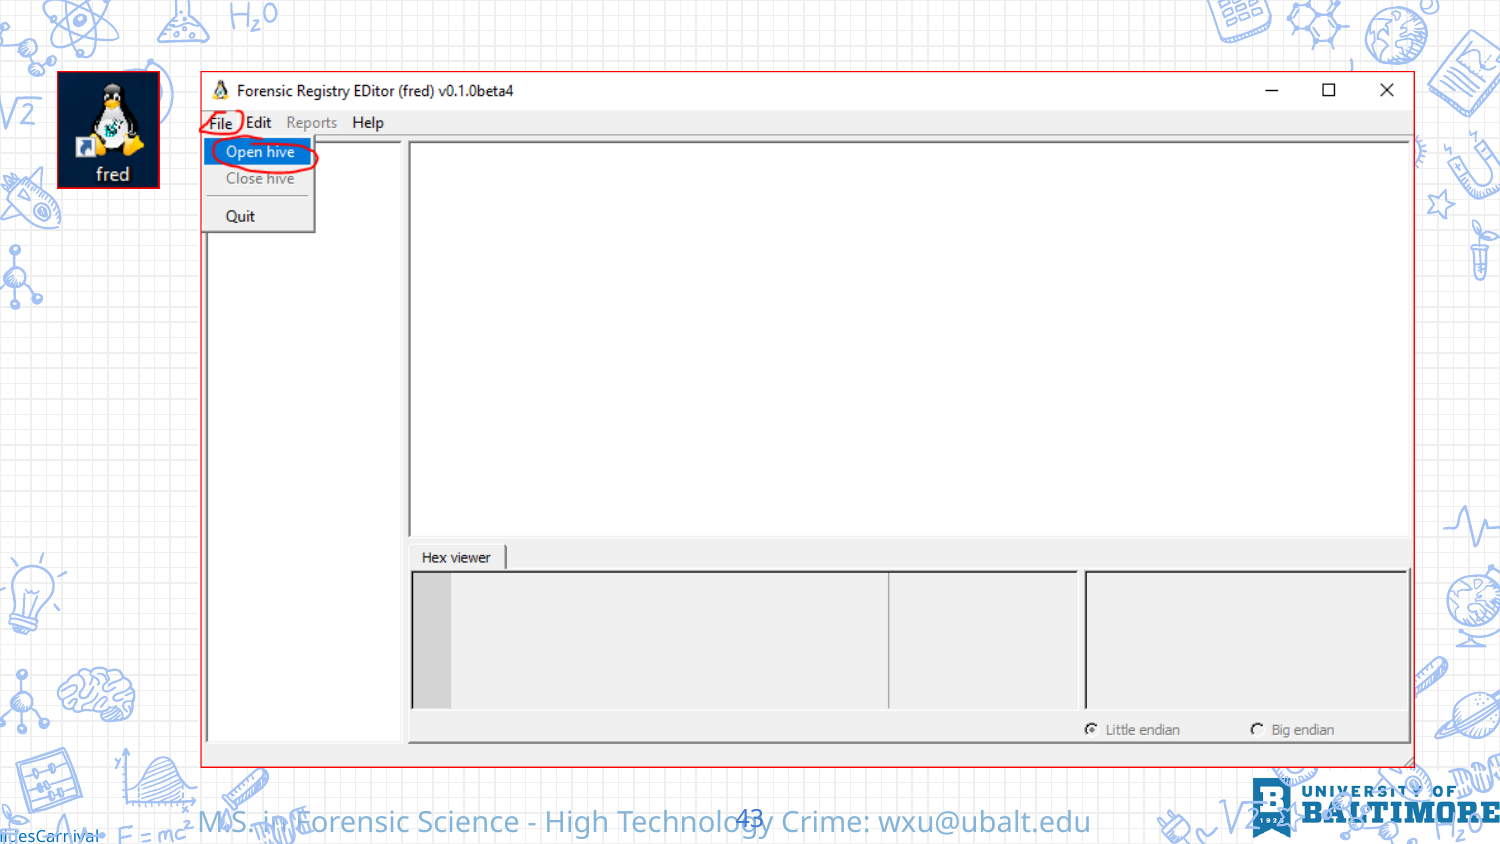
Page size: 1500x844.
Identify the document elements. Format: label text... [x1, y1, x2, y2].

picture [1283, 771, 1308, 783]
picture [197, 71, 1415, 768]
picture [1381, 771, 1421, 792]
picture [1471, 771, 1479, 786]
picture [1481, 771, 1489, 788]
picture [57, 71, 160, 189]
picture [1354, 819, 1361, 827]
picture [1405, 773, 1430, 800]
picture [1375, 780, 1390, 791]
slide_number 43 [705, 796, 795, 844]
picture [1388, 823, 1396, 835]
picture [1479, 779, 1483, 790]
picture [1408, 786, 1417, 792]
picture [1253, 771, 1500, 844]
picture [1342, 796, 1349, 806]
